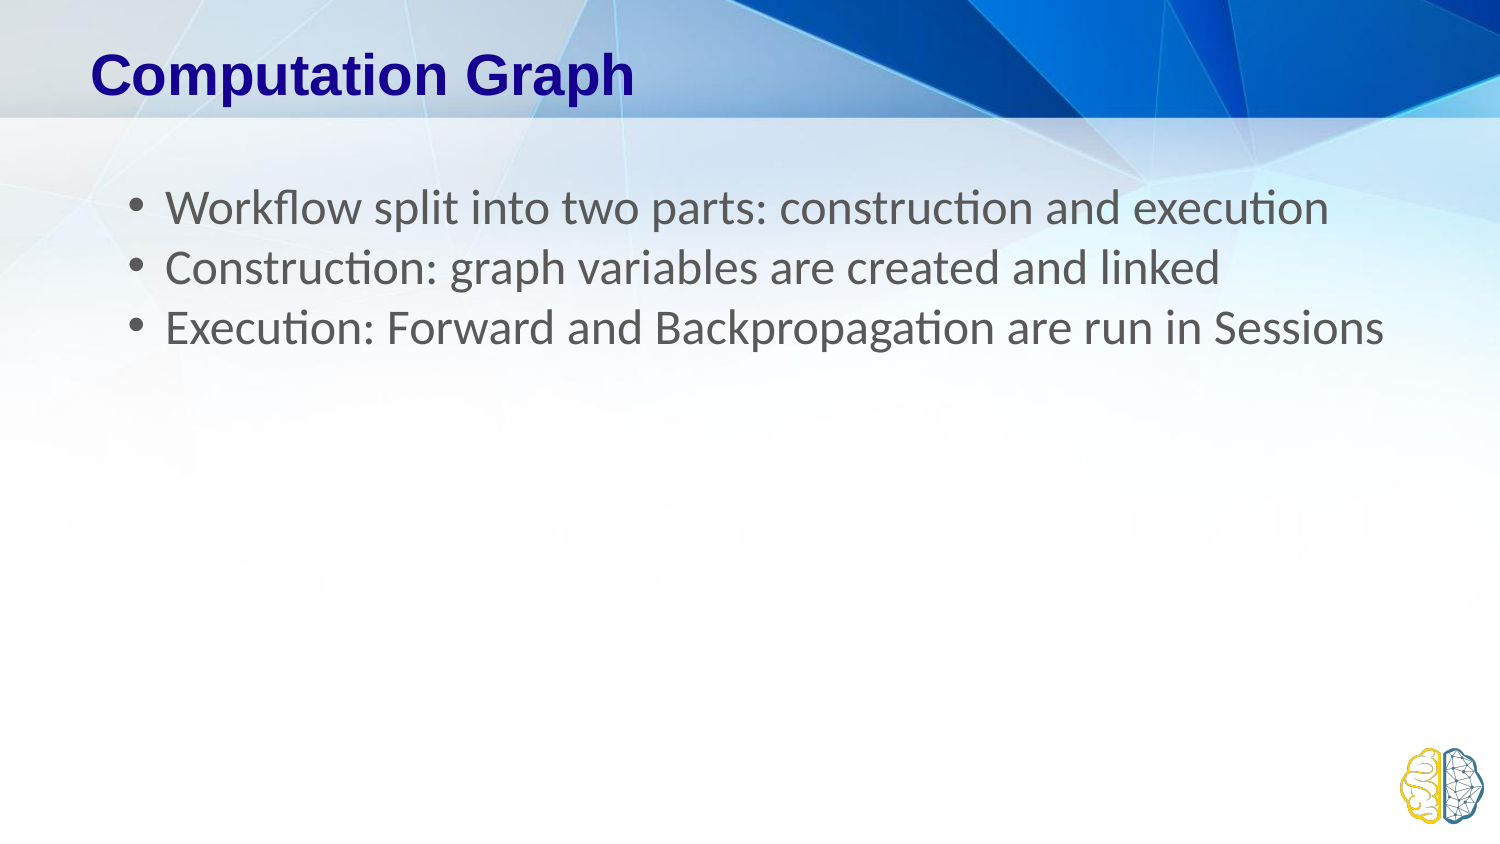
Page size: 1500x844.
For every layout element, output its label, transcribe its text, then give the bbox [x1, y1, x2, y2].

picture [0, 0, 1500, 844]
title Computation Graph [75, 21, 1425, 122]
list Workflow split into two parts: construction and execution Construction: graph variables are created and linked Execution: Forward and Backpropagation are run in Sessions [75, 159, 1425, 754]
